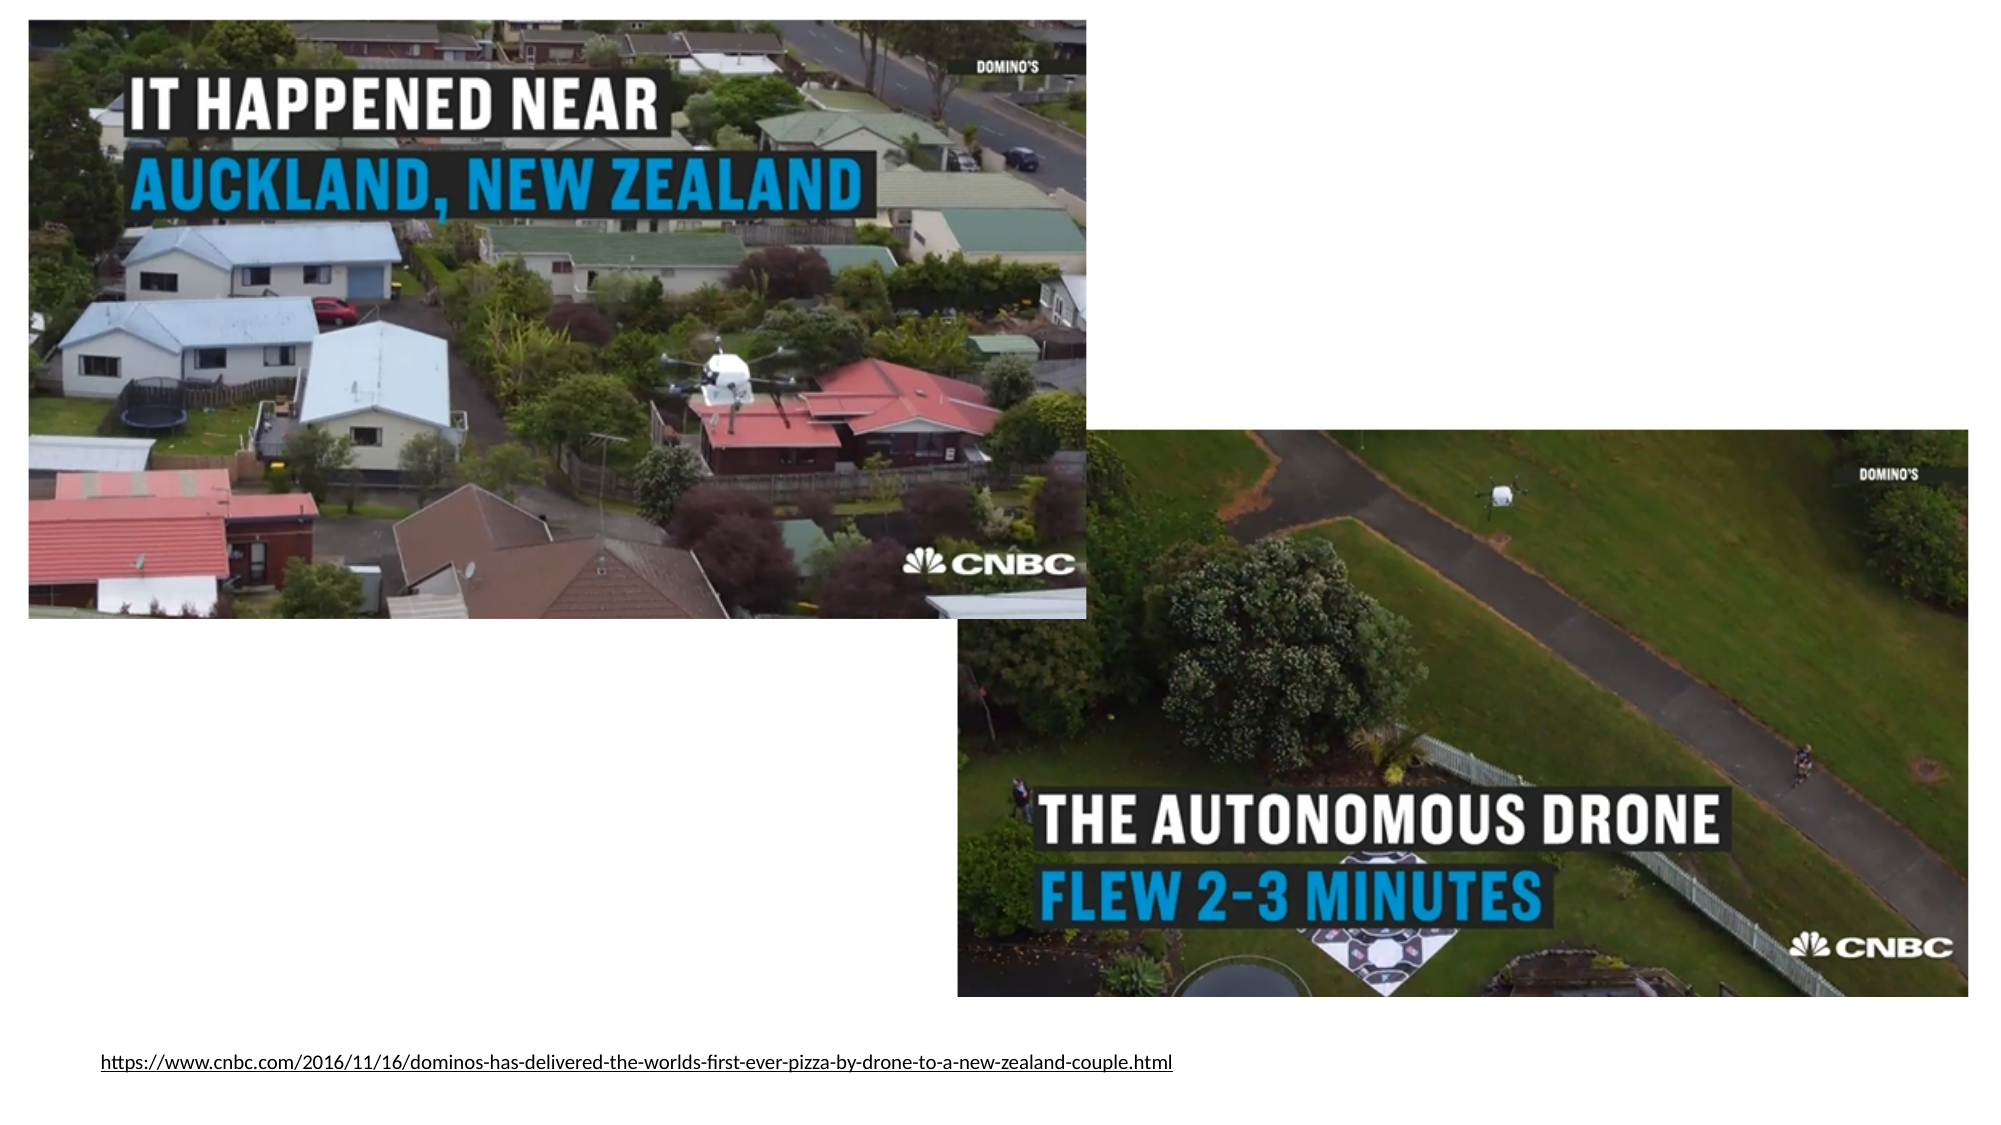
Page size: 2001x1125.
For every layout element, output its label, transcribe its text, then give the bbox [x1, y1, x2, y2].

picture [27, 17, 1969, 998]
text_box https://www.cnbc.com/2016/11/16/dominos-has-delivered-the-worlds-first-ever-pizza-by-drone-to-a-new-zealand-couple.html [85, 1041, 1335, 1081]
